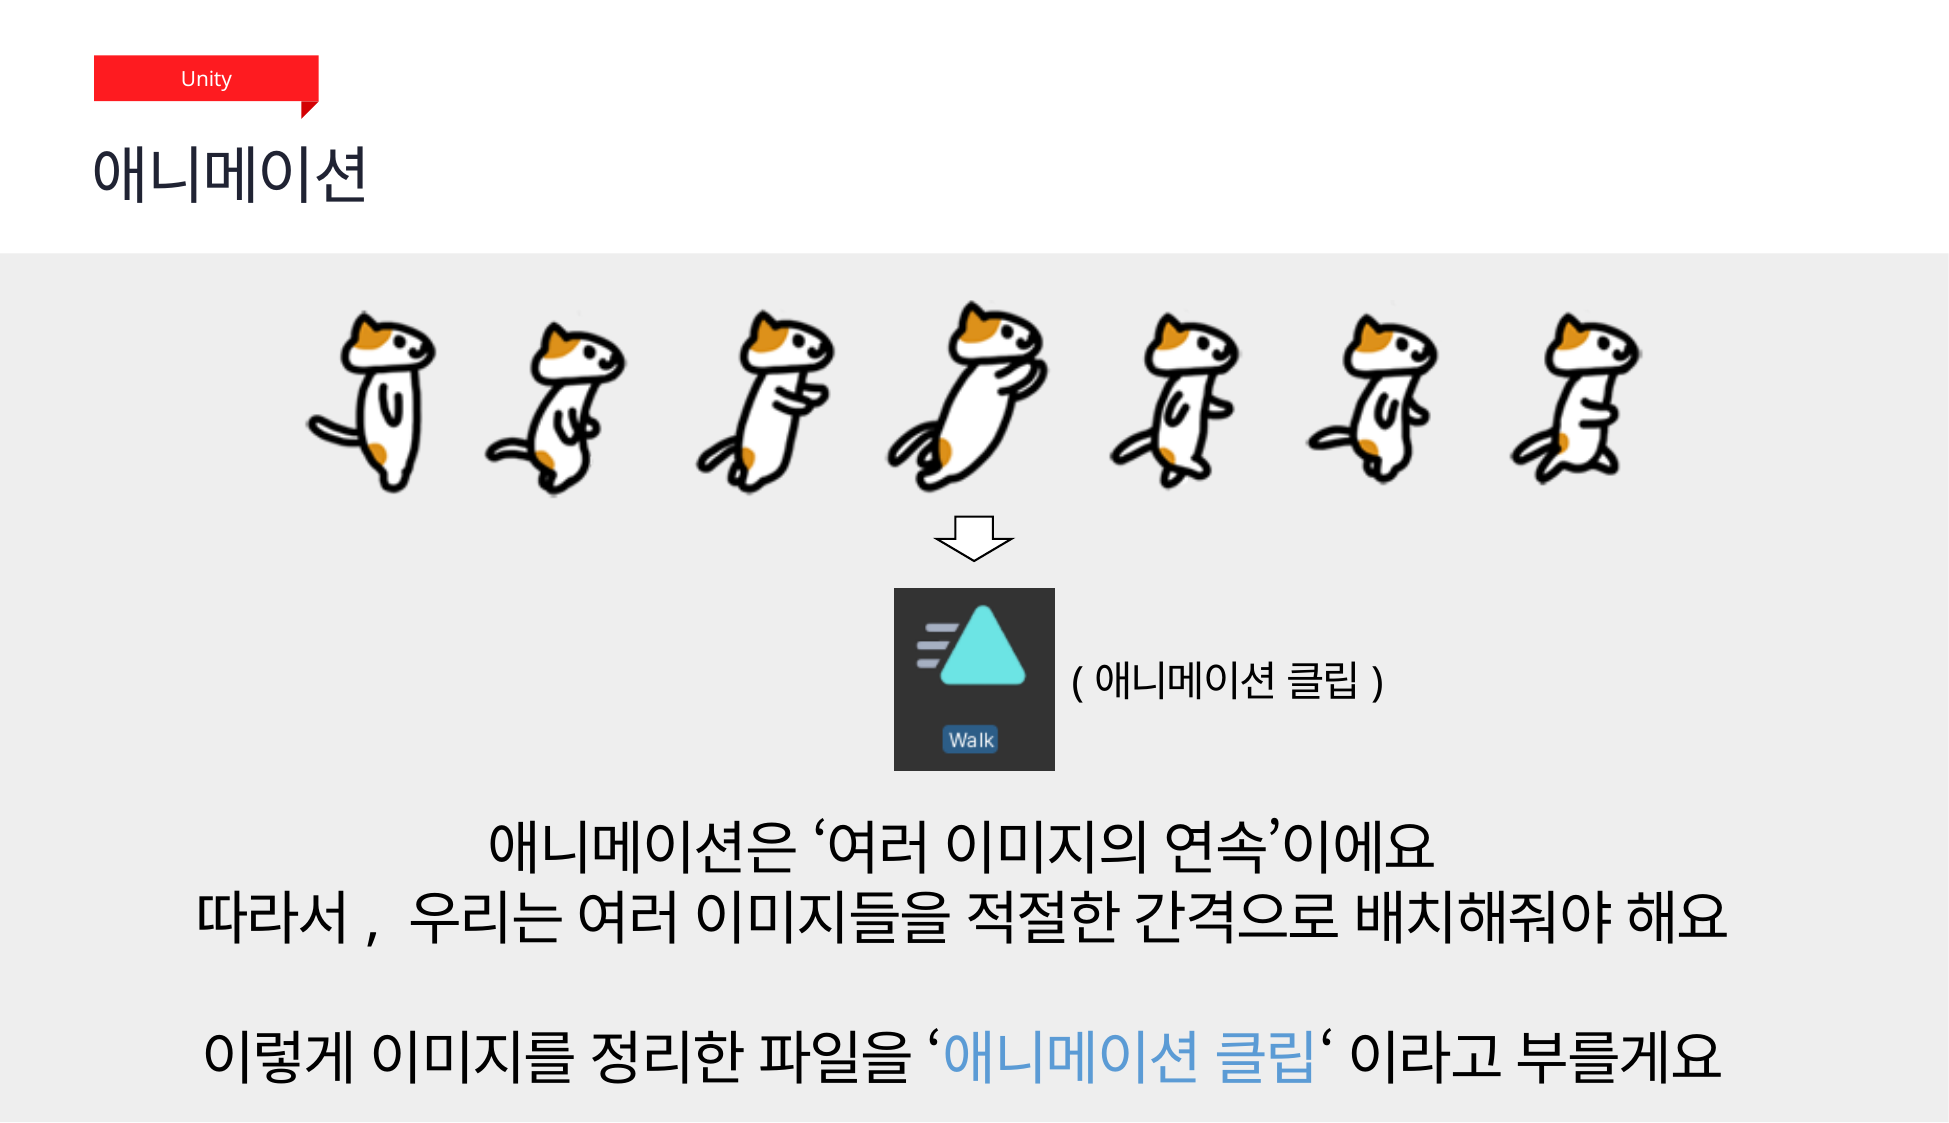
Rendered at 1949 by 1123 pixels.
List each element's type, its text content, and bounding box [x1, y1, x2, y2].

text_box 애니메이션은 ‘여러 이미지의 연속’이에요 따라서, 우리는 여러 이미지들을 적절한 간격으로 배치해줘야 해요 이렇게 이미지를 정리한 파일을 ‘애니메이션 클립‘ 이라고 부를게요 [139, 811, 1786, 1092]
text_box 애니메이션 [91, 135, 890, 211]
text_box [94, 55, 319, 119]
picture [894, 588, 1055, 771]
text_box [932, 515, 1016, 563]
text_box (애니메이션 클립) [1055, 654, 1402, 705]
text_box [274, 300, 1675, 501]
